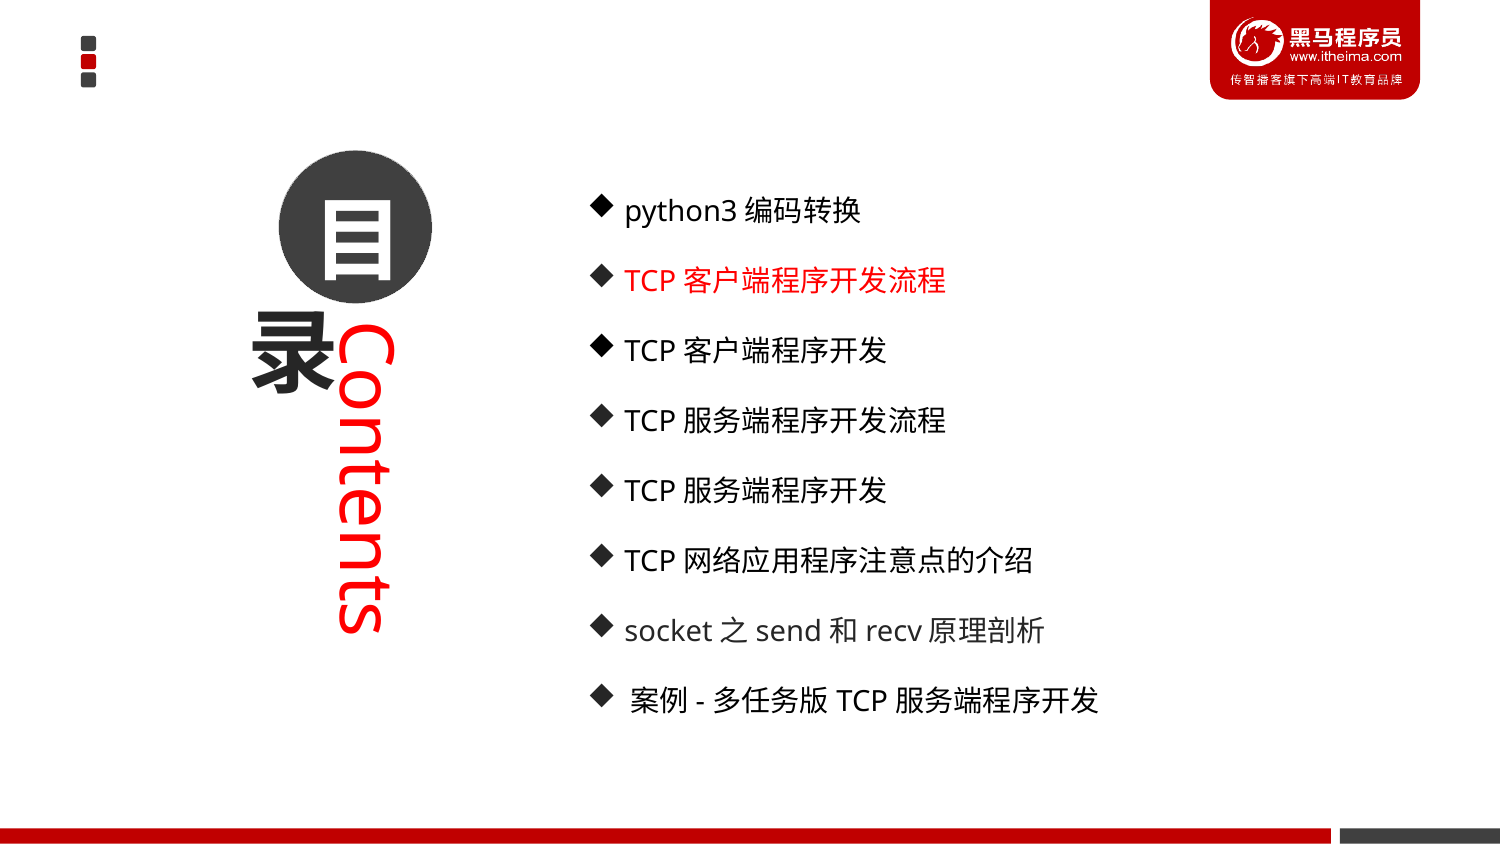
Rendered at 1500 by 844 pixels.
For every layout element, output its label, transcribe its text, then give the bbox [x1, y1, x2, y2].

text_box Contents [321, 314, 427, 749]
text_box python3编码转换 TCP客户端程序开发流程 TCP客户端程序开发 TCP服务端程序开发流程 TCP服务端程序开发 TCP网络应用程序注意点的介绍 socket之send和recv原理剖析 案例-多任务版TCP服务端程序开发 [572, 150, 1282, 725]
text_box 目 [278, 150, 433, 304]
text_box 录 [218, 288, 339, 410]
picture [1212, 8, 1421, 94]
